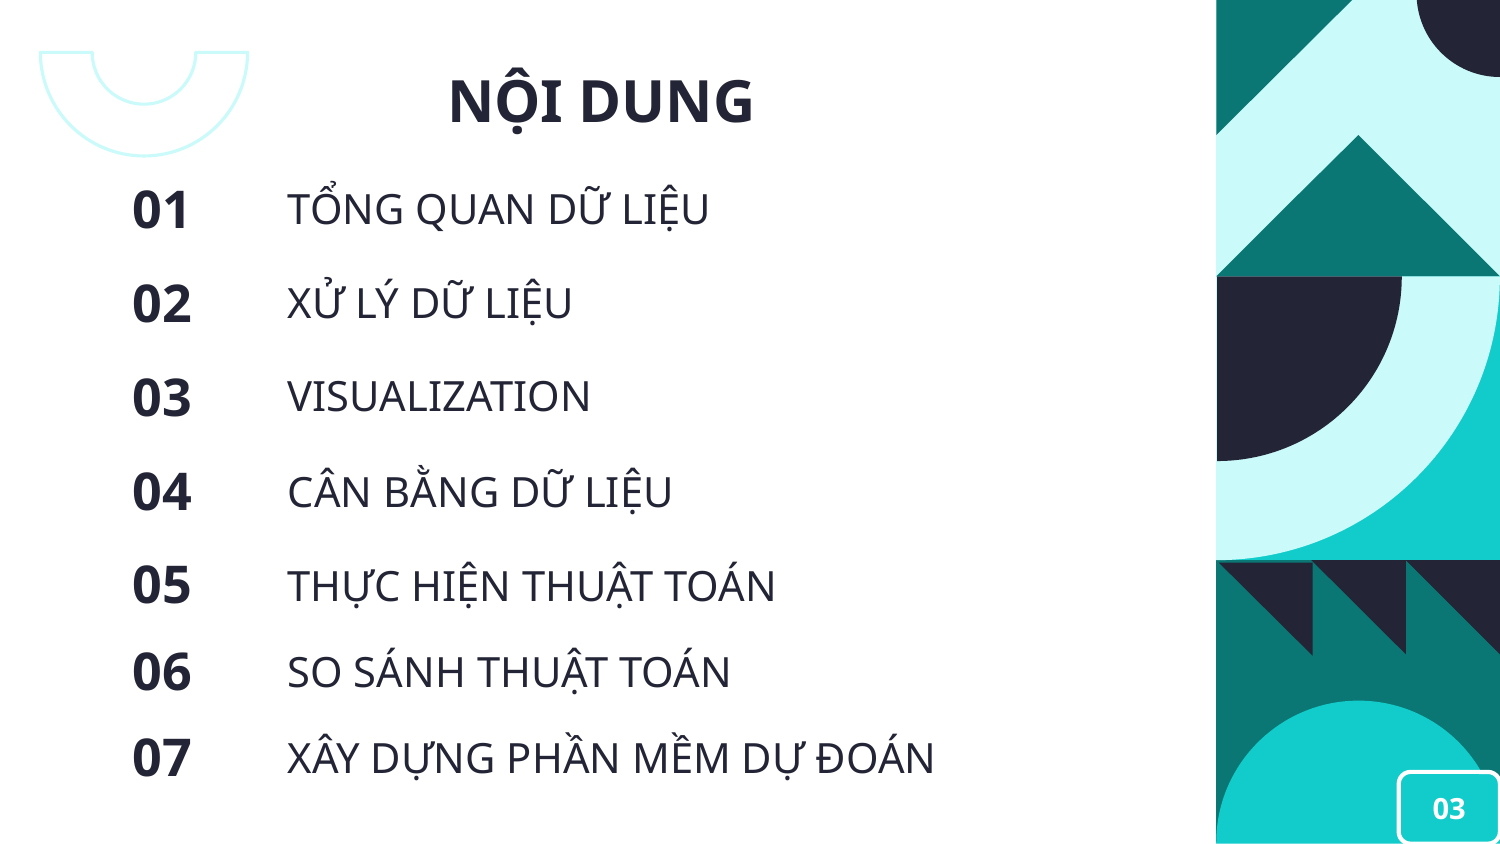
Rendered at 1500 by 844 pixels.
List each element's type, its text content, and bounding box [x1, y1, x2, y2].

text_box XÂY DỰNG PHẦN MỀM DỰ ĐOÁN [272, 713, 1219, 801]
title TỔNG QUAN DỮ LIỆU [272, 164, 1219, 252]
title NỘI DUNG [0, 51, 1219, 146]
text_box 05 [117, 539, 247, 626]
title 02 [117, 258, 248, 345]
title 03 [117, 352, 248, 439]
title 04 [117, 446, 247, 533]
text_box 06 [117, 626, 247, 712]
title CÂN BẰNG DỮ LIỆU [272, 447, 1219, 535]
text_box [99, 146, 189, 156]
title VISUALIZATION [272, 351, 1219, 439]
text_box SO SÁNH THUẬT TOÁN [272, 627, 1219, 713]
text_box THỰC HIỆN THUẬT TOÁN [272, 541, 1219, 627]
text_box 07 [117, 712, 247, 799]
title 01 [117, 164, 248, 251]
title XỬ LÝ DỮ LIỆU [272, 258, 1219, 346]
text_box 03 [1396, 769, 1500, 844]
